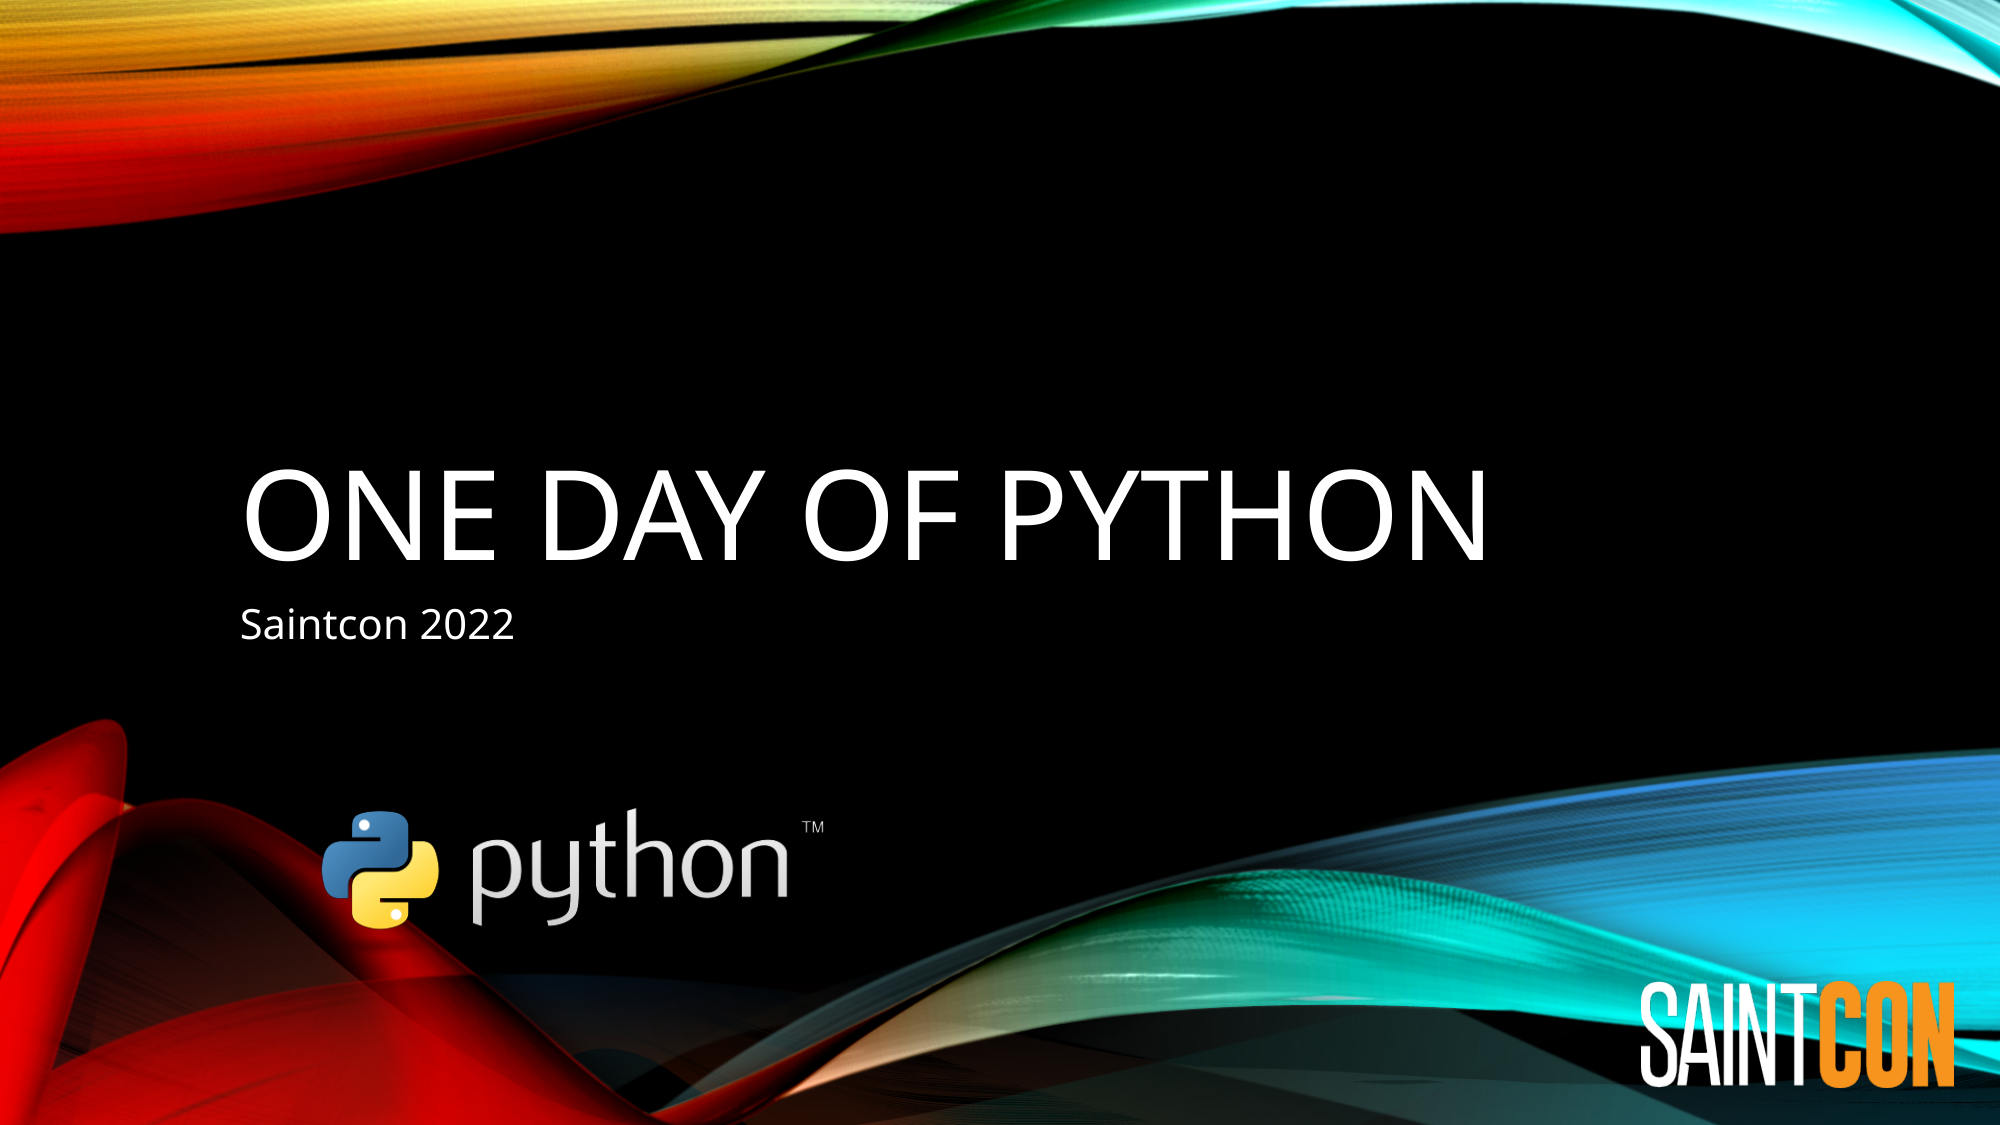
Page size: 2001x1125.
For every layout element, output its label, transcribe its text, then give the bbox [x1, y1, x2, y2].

picture [0, 0, 2000, 236]
picture [0, 717, 2000, 1125]
text_box One day of python [224, 295, 1775, 595]
text_box Saintcon 2022 [224, 595, 1775, 708]
